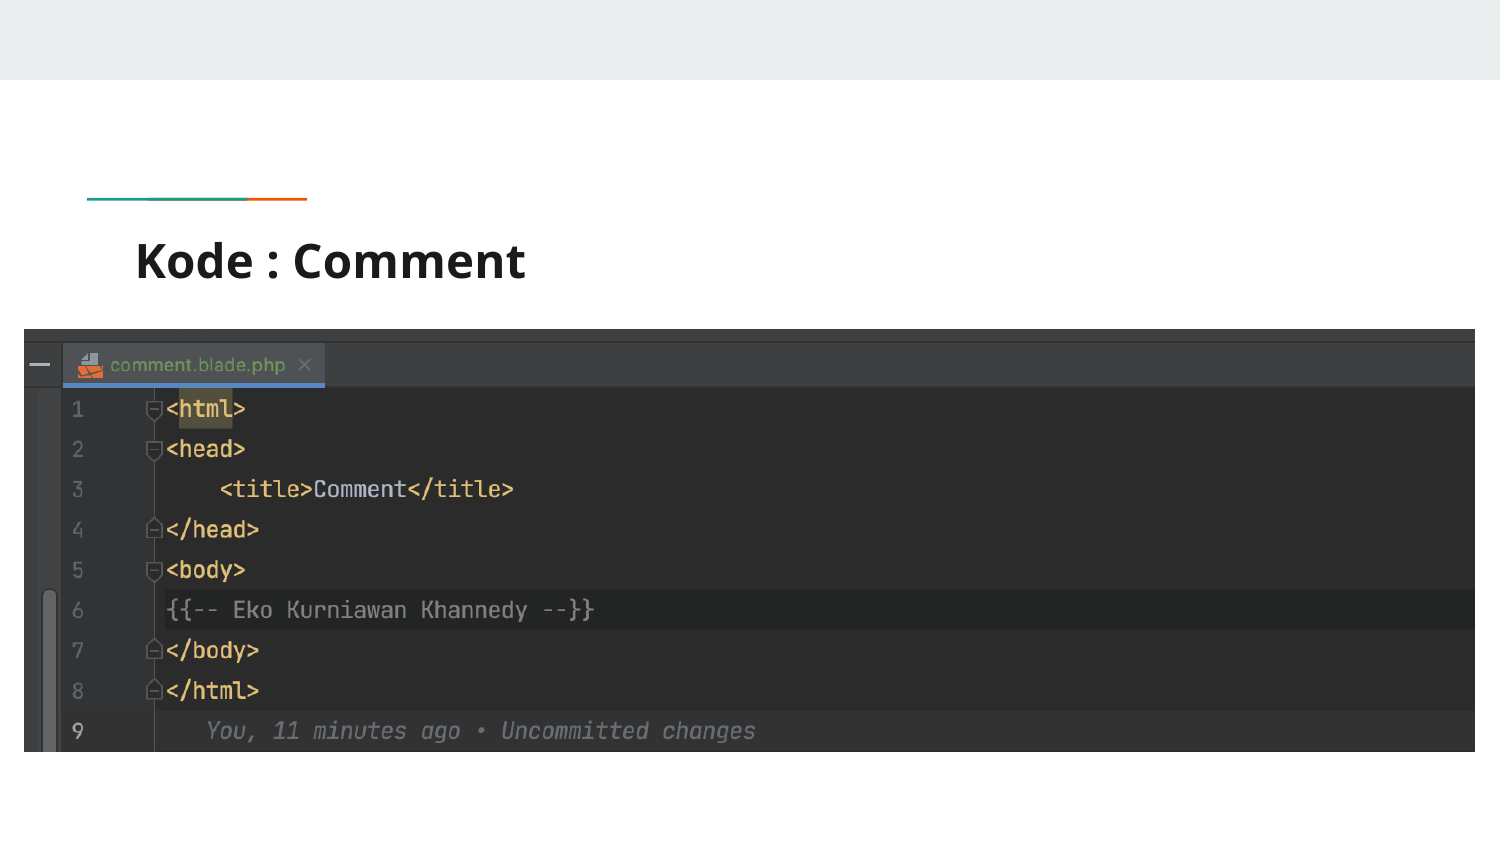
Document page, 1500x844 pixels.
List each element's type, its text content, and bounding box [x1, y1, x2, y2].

picture [24, 328, 1476, 752]
title Kode : Comment [119, 216, 1381, 305]
